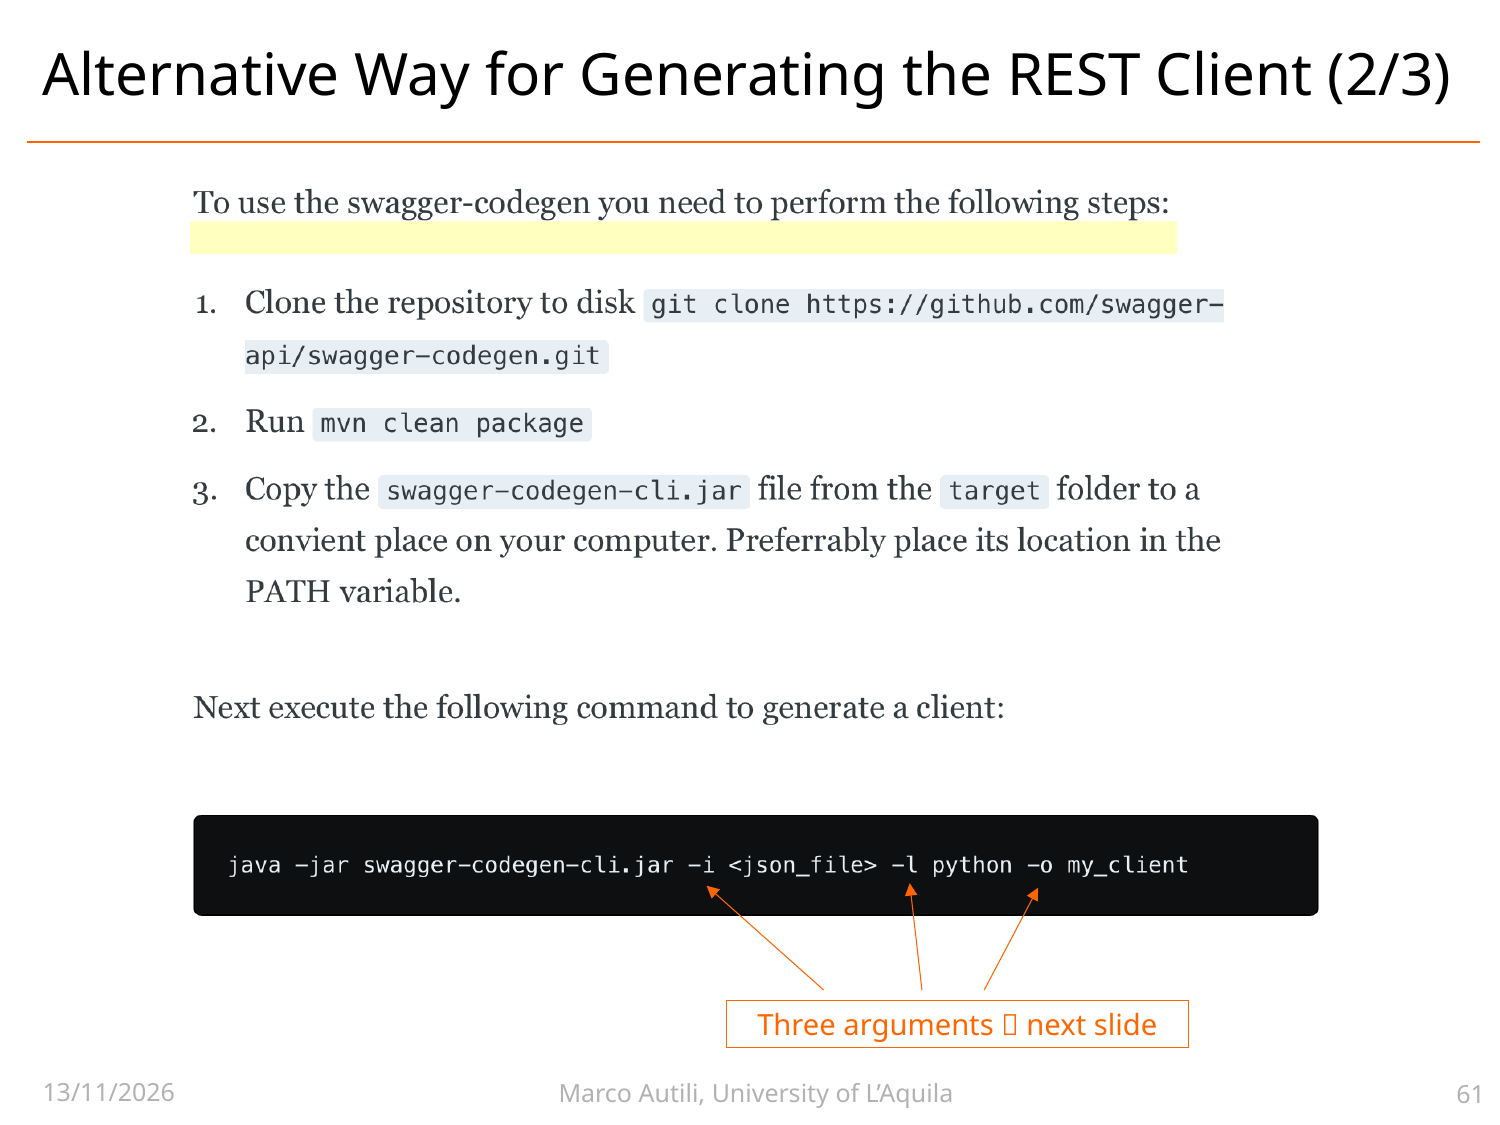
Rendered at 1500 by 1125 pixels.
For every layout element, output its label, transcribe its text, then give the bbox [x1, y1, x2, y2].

title Alternative Way for Generating the REST Client (2/3) [27, 14, 1480, 138]
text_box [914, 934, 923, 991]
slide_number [27, 1064, 365, 1124]
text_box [706, 885, 824, 990]
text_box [984, 887, 1039, 991]
text_box Three arguments  next slide [725, 999, 1189, 1048]
slide_number 61 [1162, 1065, 1500, 1125]
footer Marco Autili, University of L’Aquila [419, 1062, 1094, 1123]
picture [161, 167, 1339, 934]
